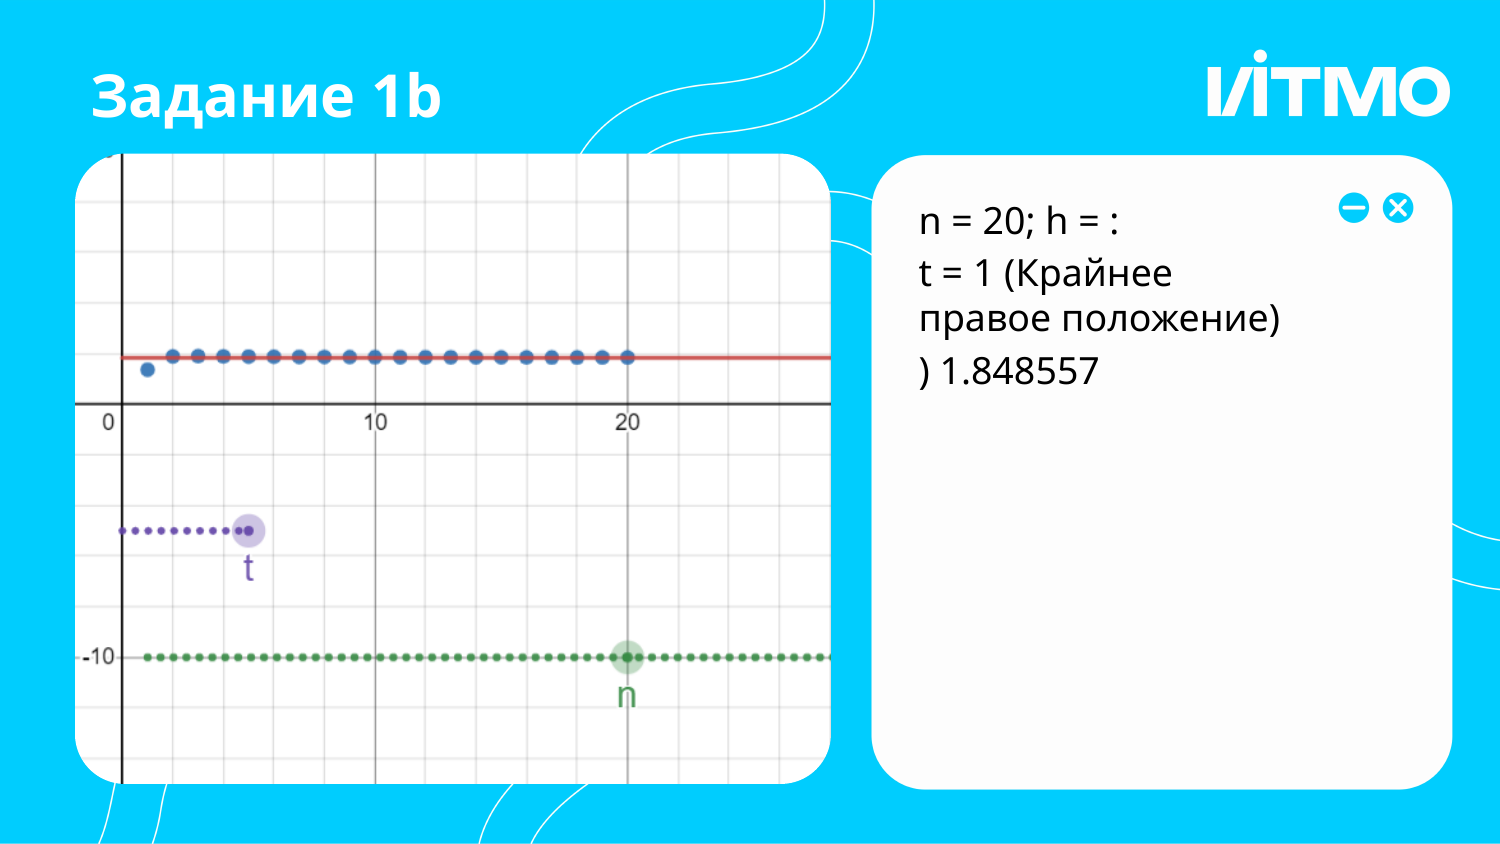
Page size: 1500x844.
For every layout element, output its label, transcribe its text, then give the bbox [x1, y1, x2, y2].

picture [1400, 67, 1449, 116]
picture [76, 152, 835, 784]
title Задание 1b [75, 50, 1195, 137]
picture [1325, 68, 1395, 116]
picture [1208, 68, 1266, 116]
picture [871, 156, 1453, 789]
picture [1272, 68, 1320, 116]
picture [1254, 50, 1266, 62]
